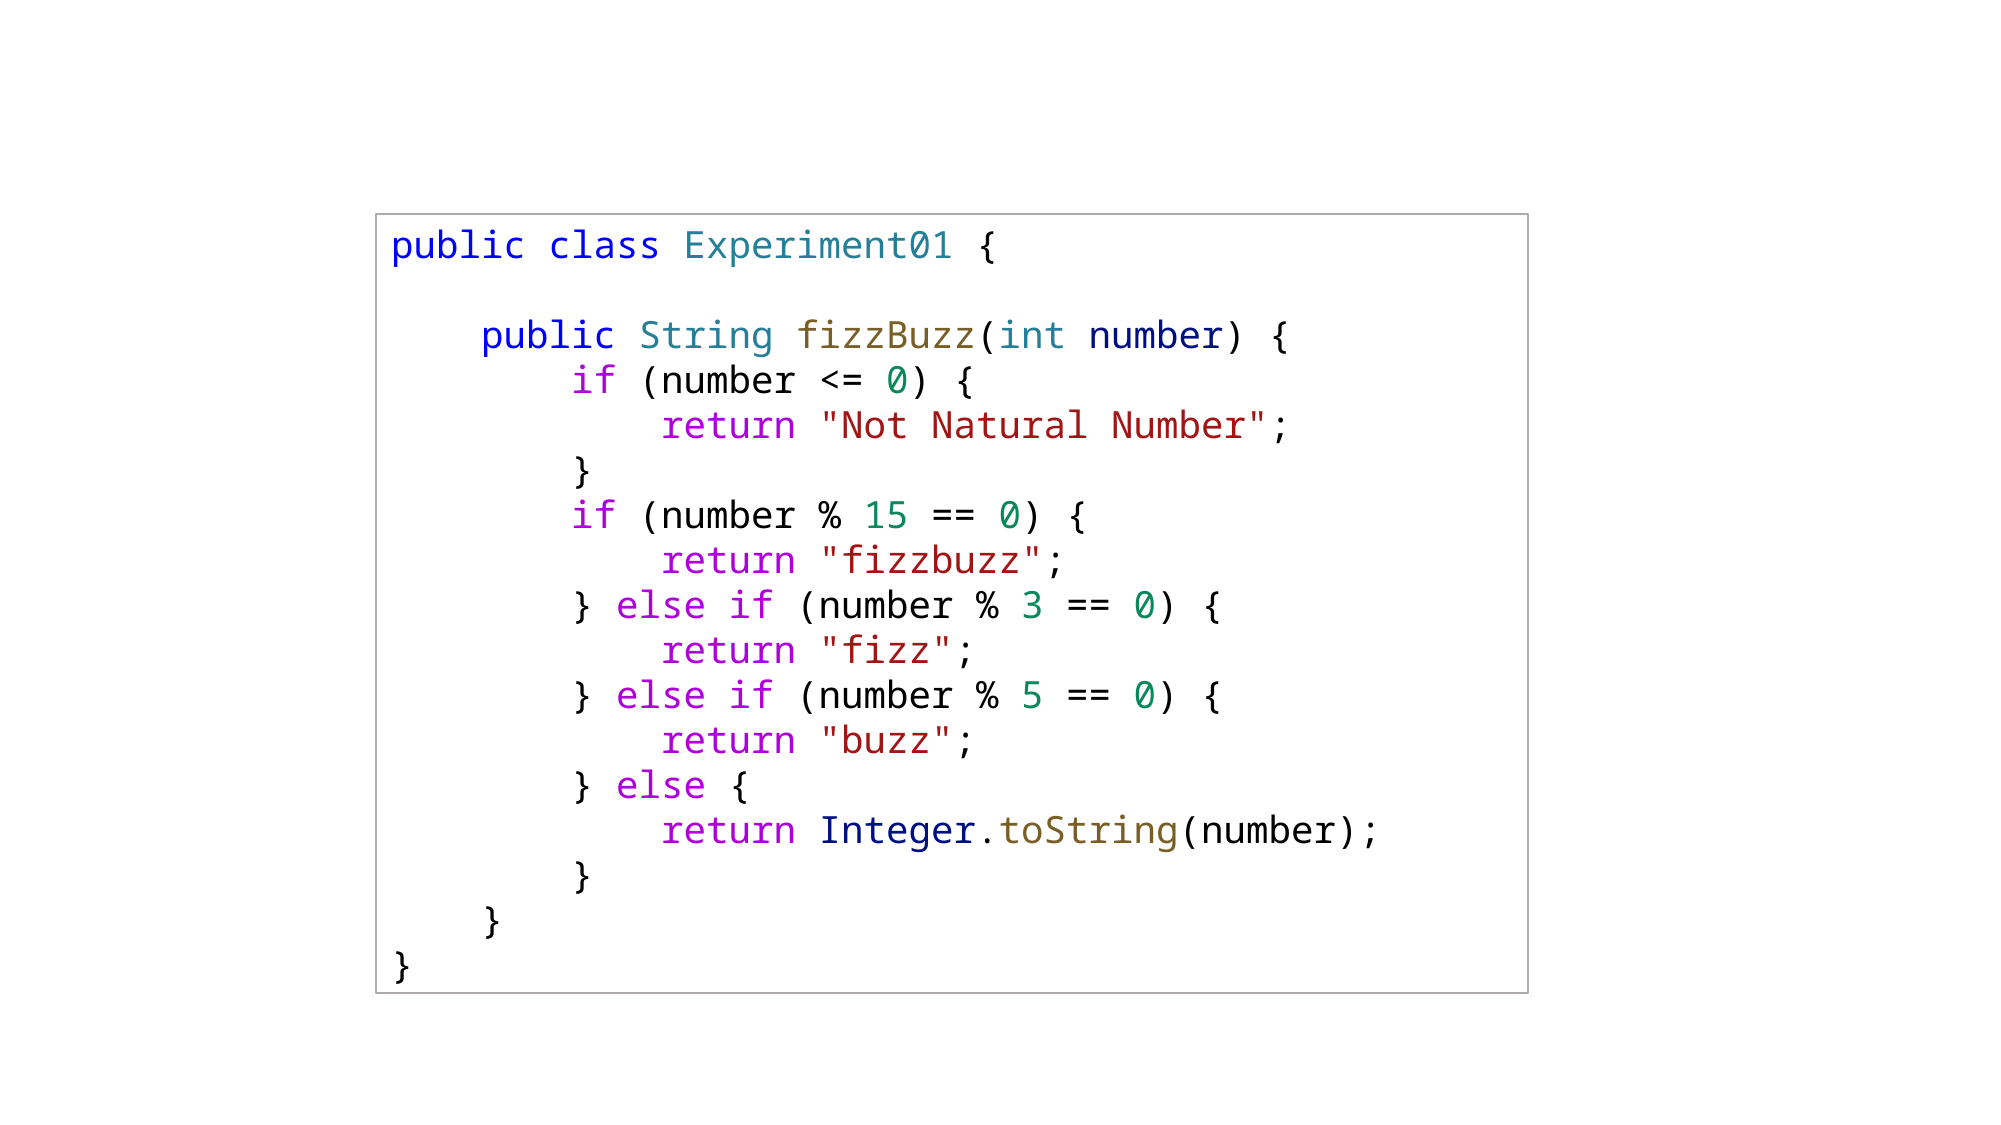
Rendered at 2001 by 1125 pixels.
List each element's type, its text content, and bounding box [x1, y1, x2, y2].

text_box public class Experiment01 { public String fizzBuzz(int number) { if (number <= 0) { return "Not Natural Number"; } if (number % 15 == 0) { return "fizzbuzz"; } else if (number % 3 == 0) { return "fizz"; } else if (number % 5 == 0) { return "buzz"; } else { return Integer.toString(number); } } } [376, 213, 1529, 994]
